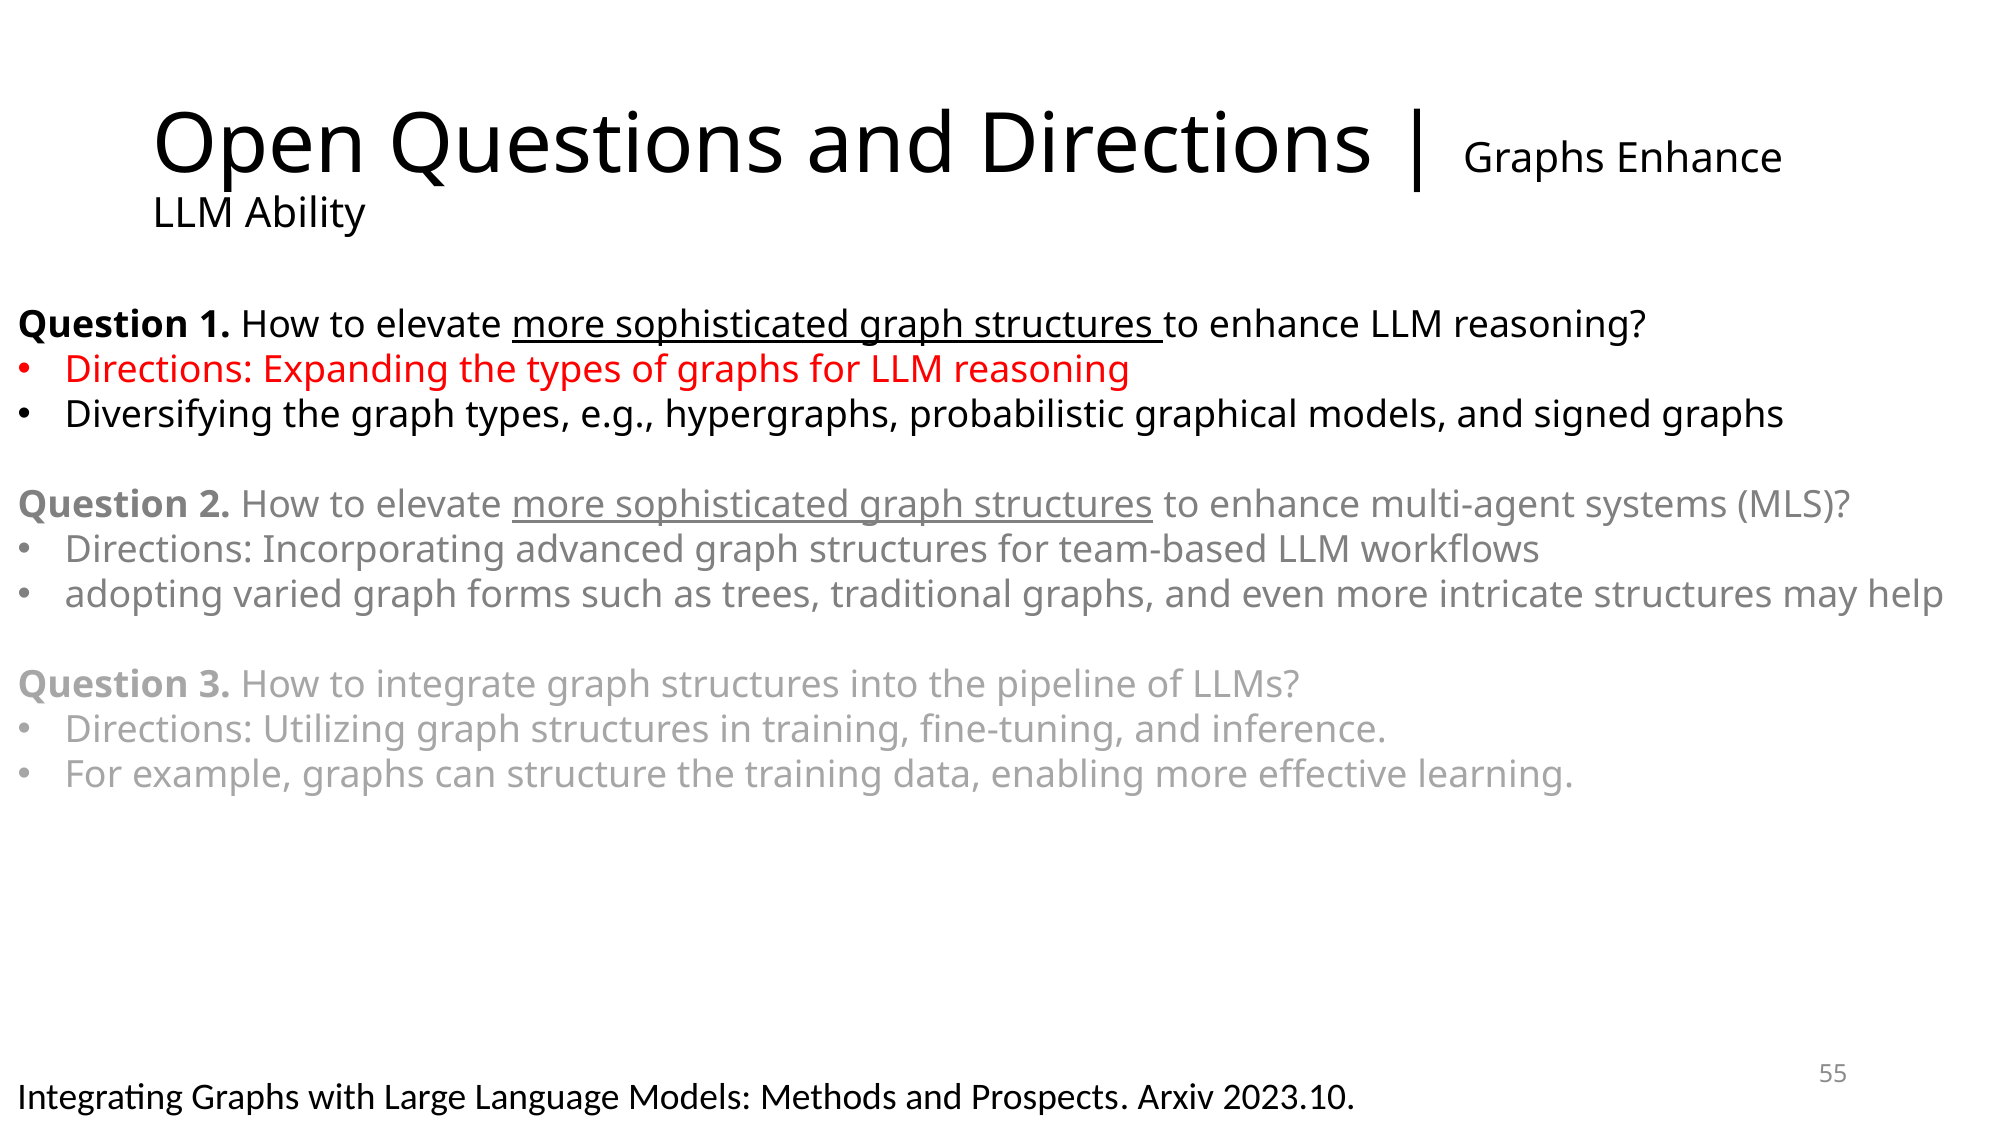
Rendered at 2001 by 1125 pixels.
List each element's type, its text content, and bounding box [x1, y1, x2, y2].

text_box Integrating Graphs with Large Language Models: Methods and Prospects. Arxiv 2023.10. [2, 1064, 1371, 1125]
text_box ﻿Question 1. How to elevate more sophisticated graph structures to enhance LLM reasoning? ﻿Directions: Expanding the types of graphs for LLM reasoning Diversifying the graph types, e.g., ﻿hypergraphs, probabilistic graphical models, and signed graphs ﻿Question 2. How to elevate more sophisticated graph structures to enhance multi-agent systems (MLS)? ﻿Directions: Incorporating advanced graph structures for team-based LLM workflows adopting varied graph forms such as trees, traditional graphs, and even more intricate structures may help ﻿Question 3. How to integrate graph structures into the pipeline of LLMs? ﻿Directions: Utilizing graph structures in training, fine-tuning, and inference. For example, graphs can structure the training data, enabling more effective learning. [2, 292, 1961, 802]
title Open Questions and Directions | ﻿﻿Graphs Enhance LLM Ability [137, 59, 1863, 278]
slide_number 55 [1412, 1044, 1863, 1105]
